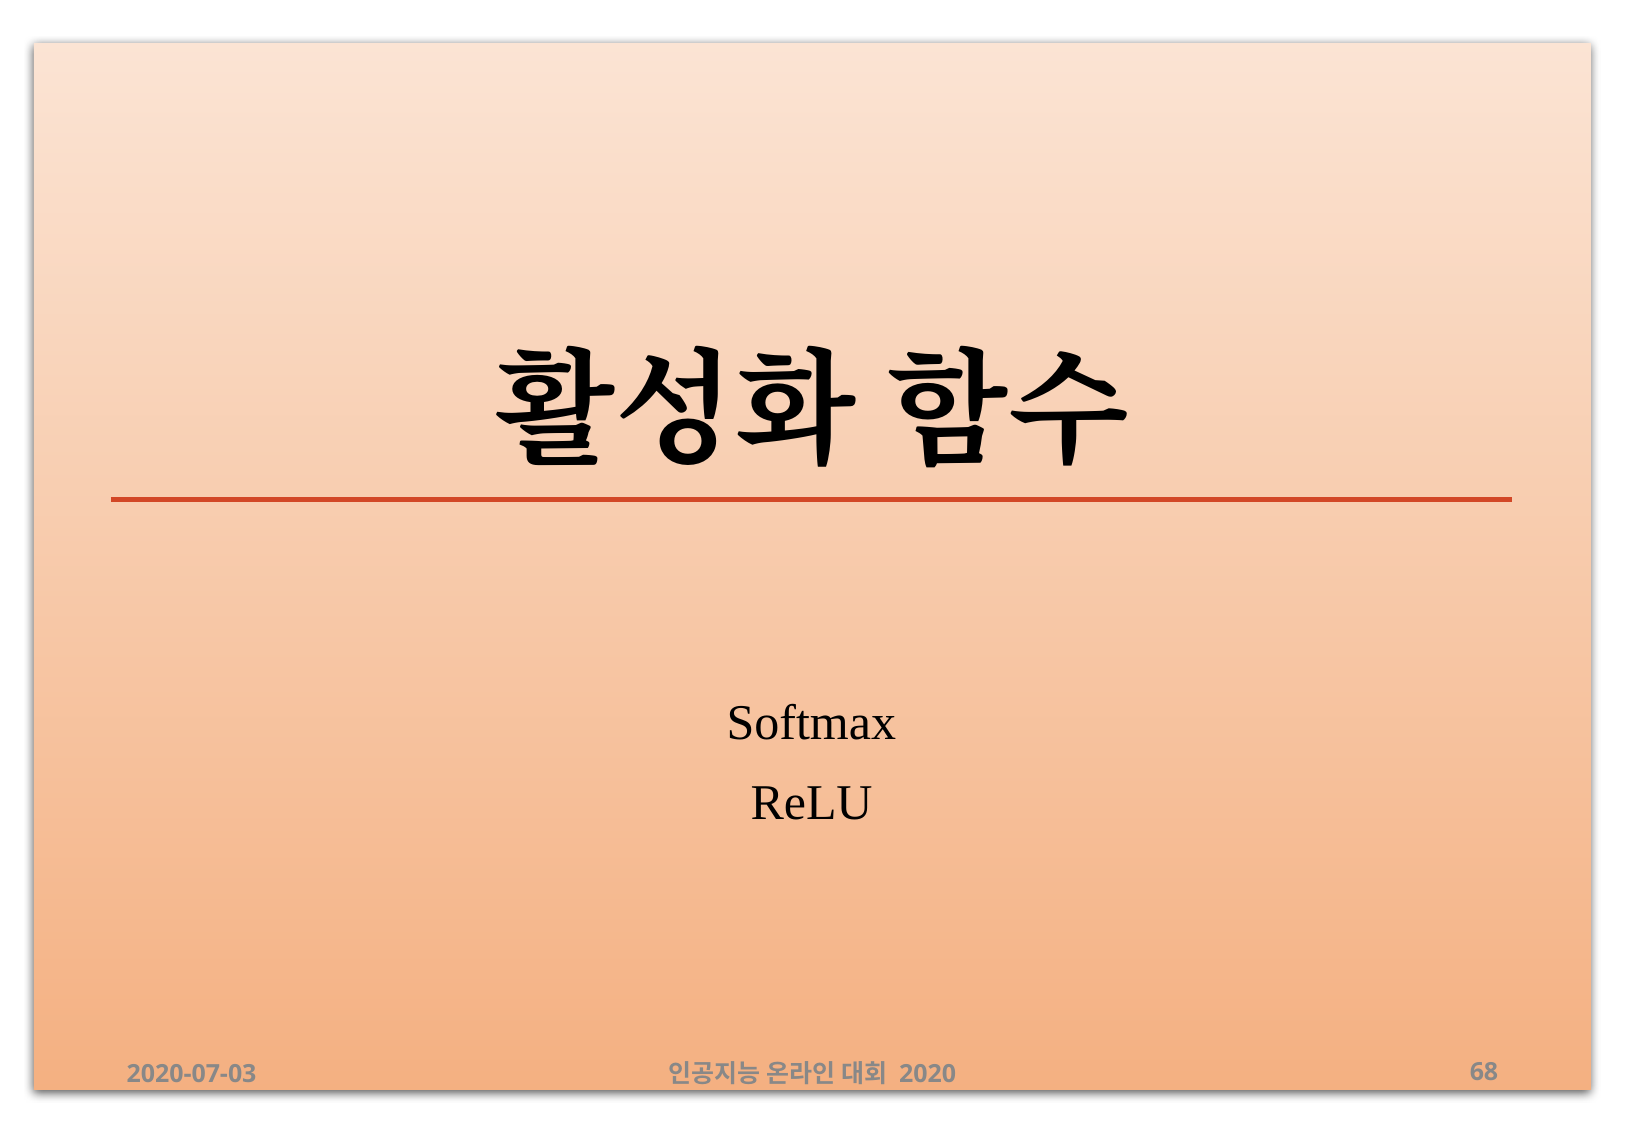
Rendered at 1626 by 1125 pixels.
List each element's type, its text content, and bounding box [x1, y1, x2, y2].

footer 인공지능 온라인 대회 2020 [538, 1042, 1087, 1103]
title 활성화 함수 [110, 325, 1513, 500]
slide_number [111, 1042, 303, 1103]
list Softmax ReLU [110, 520, 1513, 999]
slide_number ‹#› [1433, 1042, 1514, 1103]
